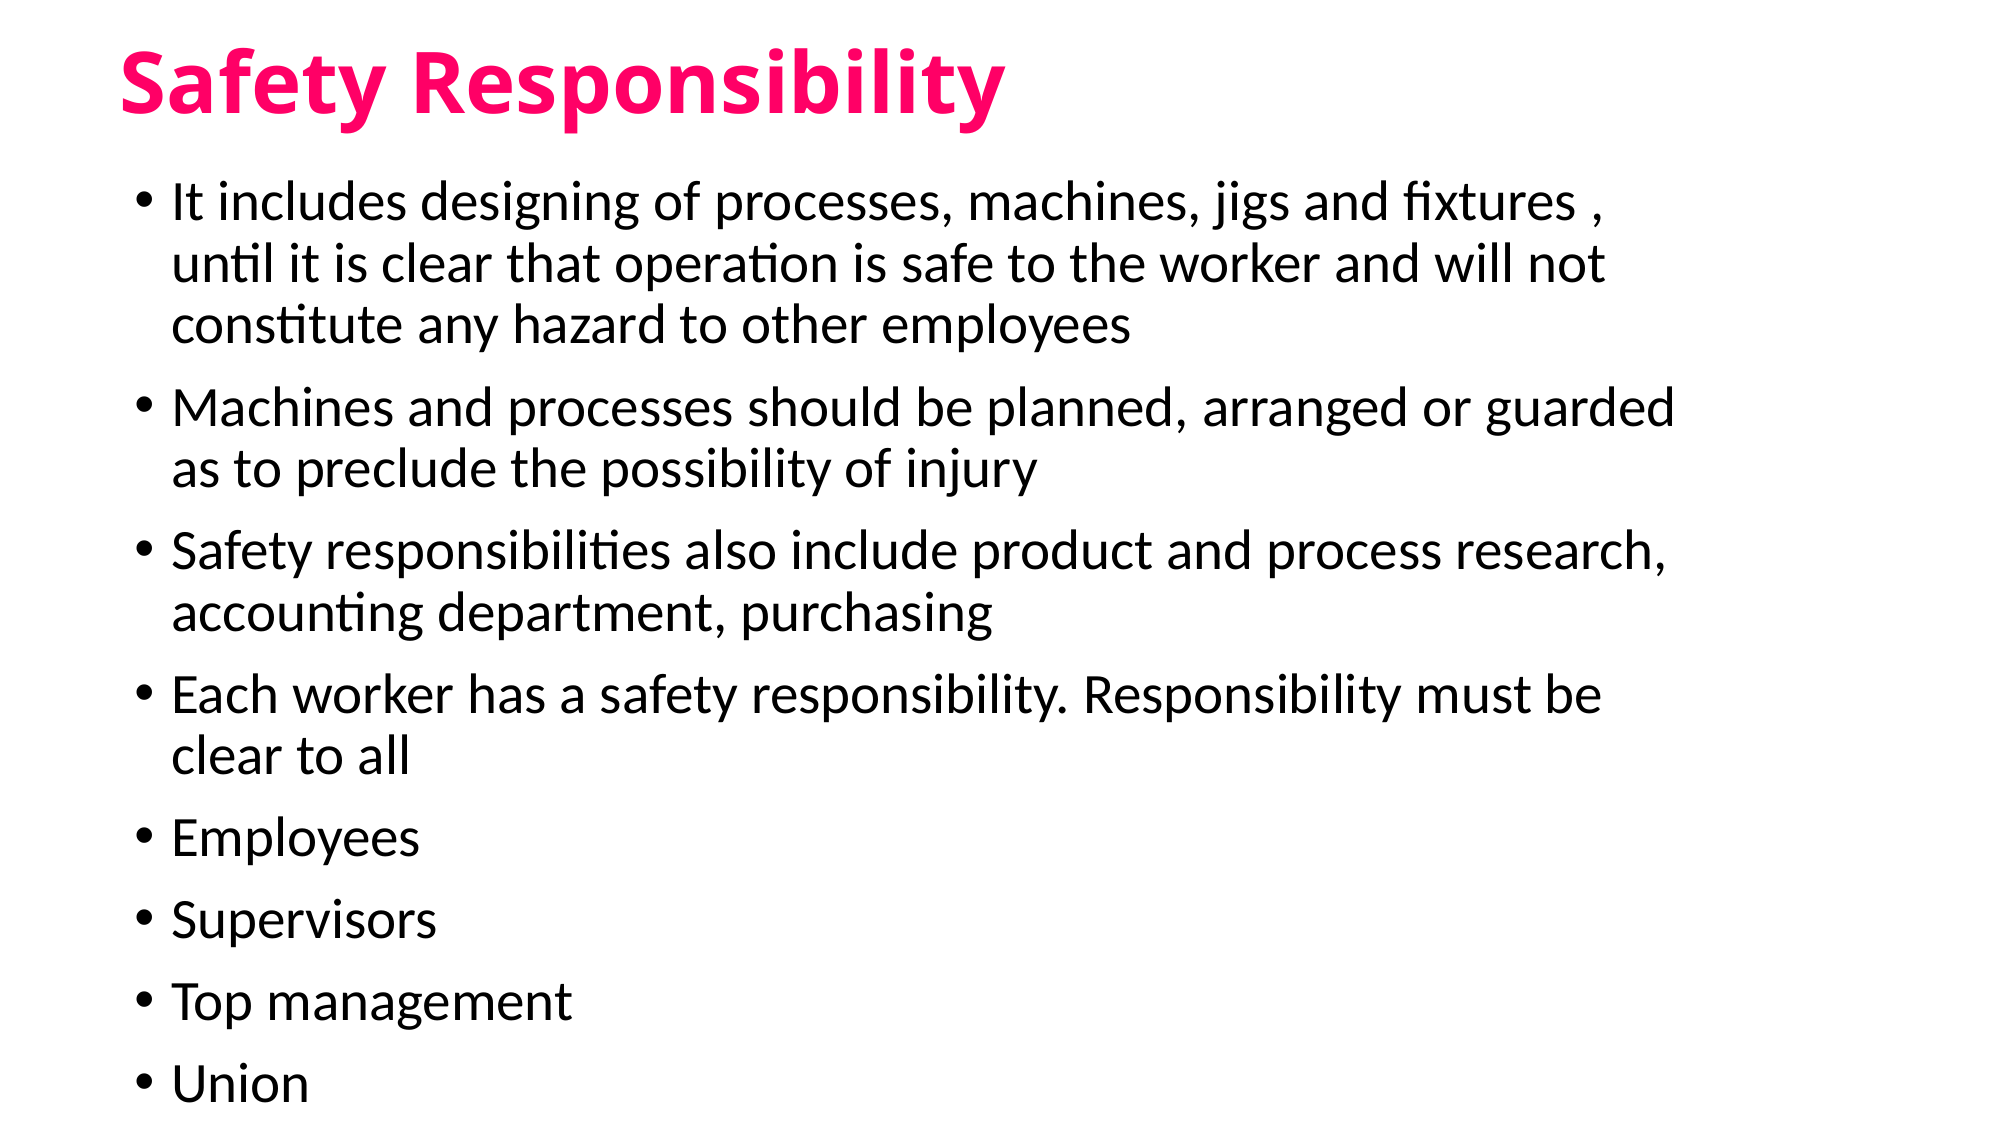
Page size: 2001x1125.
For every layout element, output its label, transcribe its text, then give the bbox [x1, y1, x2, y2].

list It includes designing of processes, machines, jigs and fixtures , until it is clear that operation is safe to the worker and will not constitute any hazard to other employees Machines and processes should be planned, arranged or guarded as to preclude the possibility of injury Safety responsibilities also include product and process research, accounting department, purchasing Each worker has a safety responsibility. Responsibility must be clear to all Employees Supervisors Top management Union [119, 164, 1713, 1125]
title Safety Responsibility [104, 32, 1455, 140]
